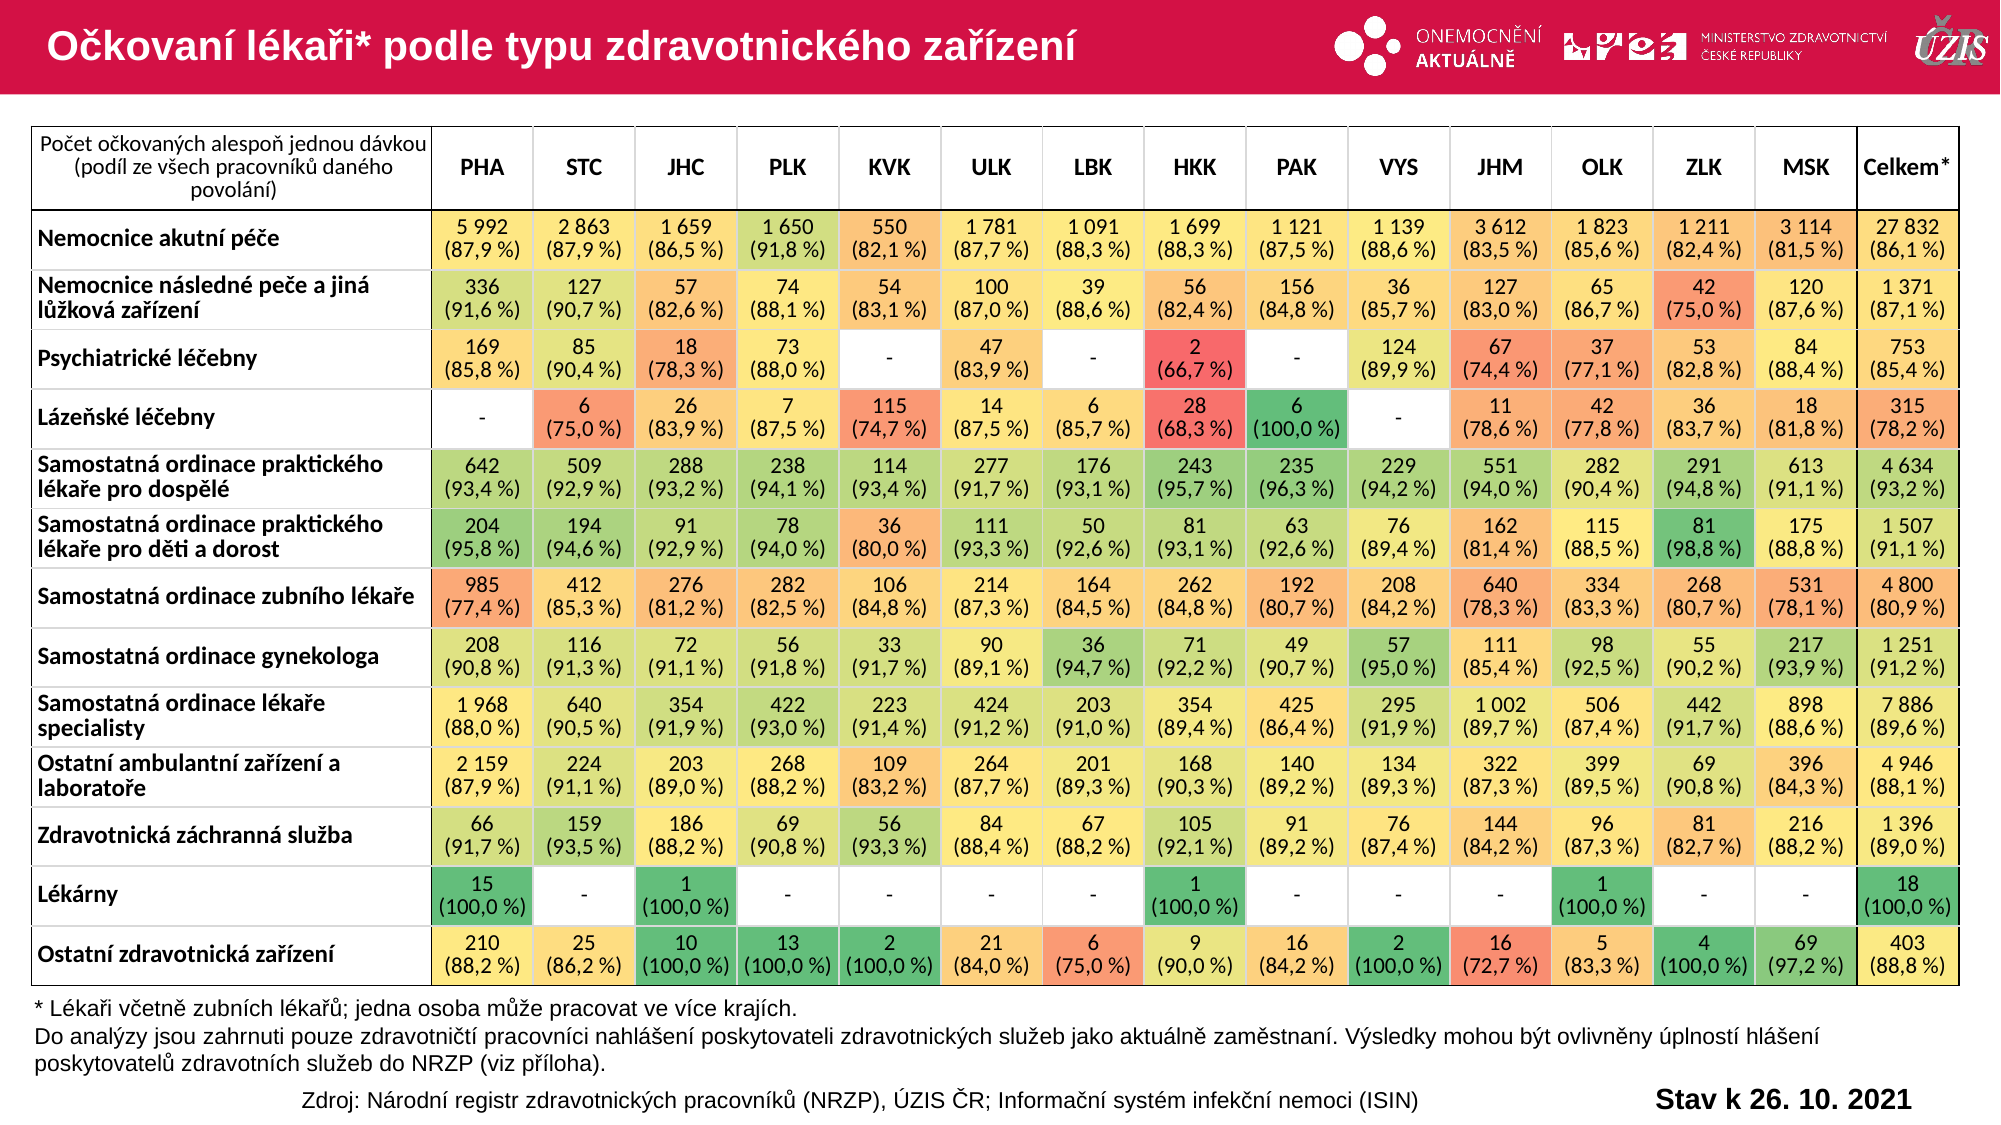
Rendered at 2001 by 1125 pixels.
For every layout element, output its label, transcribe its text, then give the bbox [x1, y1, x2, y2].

table_cell 203 (91,0 %) [1043, 688, 1143, 746]
table_cell 96 (87,3 %) [1552, 808, 1652, 865]
table_cell 753 (85,4 %) [1858, 330, 1958, 388]
table_cell 134 (89,3 %) [1349, 748, 1449, 806]
table_cell 898 (88,6 %) [1756, 688, 1856, 746]
table_cell 2 863 (87,9 %) [534, 211, 634, 269]
table_cell 47 (83,9 %) [942, 330, 1042, 388]
table_cell 1 371 (87,1 %) [1858, 271, 1958, 329]
table_cell 69 (97,2 %) [1756, 927, 1856, 985]
table_cell 76 (89,4 %) [1349, 509, 1449, 567]
table_cell - [840, 330, 940, 388]
table_cell 6 (100,0 %) [1247, 390, 1347, 448]
table_cell 127 (83,0 %) [1451, 271, 1551, 329]
table_header PAK [1247, 127, 1347, 209]
table_cell Ostatní zdravotnická zařízení [32, 927, 431, 985]
table_cell Samostatná ordinace lékaře specialisty [32, 688, 431, 746]
table_cell 57 (95,0 %) [1349, 629, 1449, 686]
table_cell 26 (83,9 %) [636, 390, 736, 448]
table_cell 192 (80,7 %) [1247, 569, 1347, 627]
table_cell 98 (92,5 %) [1552, 629, 1652, 686]
table_cell Samostatná ordinace praktického lékaře pro dospělé [32, 450, 431, 508]
table_header MSK [1756, 127, 1856, 209]
table_cell 106 (84,8 %) [840, 569, 940, 627]
text_box * Lékaři včetně zubních lékařů; jedna osoba může pracovat ve více krajích. Do analýzy jsou zahrnuti pouze zdravotničtí pracovníci nahlášení poskytovateli zdravotnických služeb jako aktuálně zaměstnaní. Výsledky mohou být ovlivněny úplností hlášení poskytovatelů zdravotních služeb do NRZP (viz příloha). [19, 986, 1981, 1084]
table_cell 295 (91,9 %) [1349, 688, 1449, 746]
table_cell 55 (90,2 %) [1654, 629, 1754, 686]
table_cell 54 (83,1 %) [840, 271, 940, 329]
table_header VYS [1349, 127, 1449, 209]
table_cell - [1349, 867, 1449, 925]
table_cell 120 (87,6 %) [1756, 271, 1856, 329]
table_cell 399 (89,5 %) [1552, 748, 1652, 806]
table_cell 5 992 (87,9 %) [432, 211, 532, 269]
table_cell 144 (84,2 %) [1451, 808, 1551, 865]
table_cell 291 (94,8 %) [1654, 450, 1754, 508]
text_box Zdroj: Národní registr zdravotnických pracovníků (NRZP), ÚZIS ČR; Informační systém infekční nemoci (ISIN) [28, 1078, 1700, 1121]
table_cell 1 251 (91,2 %) [1858, 629, 1958, 686]
table_cell 21 (84,0 %) [942, 927, 1042, 985]
table_cell 176 (93,1 %) [1043, 450, 1143, 508]
table_cell 1 396 (89,0 %) [1858, 808, 1958, 865]
table_cell - [1247, 867, 1347, 925]
table_cell 2 (100,0 %) [1349, 927, 1449, 985]
table_cell Nemocnice následné peče a jiná lůžková zařízení [32, 271, 431, 329]
table_cell 73 (88,0 %) [738, 330, 838, 388]
table_cell 76 (87,4 %) [1349, 808, 1449, 865]
table_cell Ostatní ambulantní zařízení a laboratoře [32, 748, 431, 806]
table_header OLK [1552, 127, 1652, 209]
table_cell 509 (92,9 %) [534, 450, 634, 508]
table_cell 208 (90,8 %) [432, 629, 532, 686]
table_cell 2 (66,7 %) [1145, 330, 1245, 388]
table_header PLK [738, 127, 838, 209]
table_cell 208 (84,2 %) [1349, 569, 1449, 627]
table_cell - [738, 867, 838, 925]
table_cell 168 (90,3 %) [1145, 748, 1245, 806]
table_cell 1 968 (88,0 %) [432, 688, 532, 746]
table_cell 56 (91,8 %) [738, 629, 838, 686]
table_cell 115 (88,5 %) [1552, 509, 1652, 567]
table_cell 42 (75,0 %) [1654, 271, 1754, 329]
table_cell 18 (100,0 %) [1858, 867, 1958, 925]
table_cell 81 (82,7 %) [1654, 808, 1754, 865]
table_cell Samostatná ordinace gynekologa [32, 629, 431, 686]
table_cell 9 (90,0 %) [1145, 927, 1245, 985]
table_cell 42 (77,8 %) [1552, 390, 1652, 448]
table_cell 396 (84,3 %) [1756, 748, 1856, 806]
table_cell 36 (94,7 %) [1043, 629, 1143, 686]
table_cell Zdravotnická záchranná služba [32, 808, 431, 865]
table_header LBK [1043, 127, 1143, 209]
table_cell 27 832 (86,1 %) [1858, 211, 1958, 269]
table_cell 2 (100,0 %) [840, 927, 940, 985]
table_cell 1 091 (88,3 %) [1043, 211, 1143, 269]
table_cell 531 (78,1 %) [1756, 569, 1856, 627]
table_header STC [534, 127, 634, 209]
table_cell 1 650 (91,8 %) [738, 211, 838, 269]
table_cell 18 (78,3 %) [636, 330, 736, 388]
table_cell 268 (88,2 %) [738, 748, 838, 806]
table_cell 11 (78,6 %) [1451, 390, 1551, 448]
table_cell Lázeňské léčebny [32, 390, 431, 448]
table_cell 985 (77,4 %) [432, 569, 532, 627]
table_cell 116 (91,3 %) [534, 629, 634, 686]
table_cell - [1756, 867, 1856, 925]
table_cell 124 (89,9 %) [1349, 330, 1449, 388]
table_cell 214 (87,3 %) [942, 569, 1042, 627]
table_cell 16 (72,7 %) [1451, 927, 1551, 985]
table_cell 36 (85,7 %) [1349, 271, 1449, 329]
table_cell 5 (83,3 %) [1552, 927, 1652, 985]
table_cell 235 (96,3 %) [1247, 450, 1347, 508]
table_cell - [432, 390, 532, 448]
table_cell 194 (94,6 %) [534, 509, 634, 567]
table_cell Samostatná ordinace praktického lékaře pro děti a dorost [32, 509, 431, 567]
table_cell 425 (86,4 %) [1247, 688, 1347, 746]
table_cell 186 (88,2 %) [636, 808, 736, 865]
text_box Stav k 26. 10. 2021 [1640, 1084, 1972, 1123]
table_cell 69 (90,8 %) [1654, 748, 1754, 806]
table_cell 506 (87,4 %) [1552, 688, 1652, 746]
table_cell 315 (78,2 %) [1858, 390, 1958, 448]
table_cell 422 (93,0 %) [738, 688, 838, 746]
table_cell 16 (84,2 %) [1247, 927, 1347, 985]
table_cell 36 (80,0 %) [840, 509, 940, 567]
table_cell 39 (88,6 %) [1043, 271, 1143, 329]
table_cell 162 (81,4 %) [1451, 509, 1551, 567]
table_cell 238 (94,1 %) [738, 450, 838, 508]
table_cell Lékárny [32, 867, 431, 925]
table_cell 277 (91,7 %) [942, 450, 1042, 508]
table_cell 322 (87,3 %) [1451, 748, 1551, 806]
table_cell Nemocnice akutní péče [32, 211, 431, 269]
table_cell 1 823 (85,6 %) [1552, 211, 1652, 269]
table_cell 37 (77,1 %) [1552, 330, 1652, 388]
table_cell 15 (100,0 %) [432, 867, 532, 925]
table_cell 140 (89,2 %) [1247, 748, 1347, 806]
table_cell 111 (85,4 %) [1451, 629, 1551, 686]
table_cell 6 (75,0 %) [1043, 927, 1143, 985]
table_cell 78 (94,0 %) [738, 509, 838, 567]
table_cell 288 (93,2 %) [636, 450, 736, 508]
table_cell 276 (81,2 %) [636, 569, 736, 627]
table_cell 216 (88,2 %) [1756, 808, 1856, 865]
table_cell 1 (100,0 %) [1552, 867, 1652, 925]
table_cell 1 (100,0 %) [636, 867, 736, 925]
table_cell 25 (86,2 %) [534, 927, 634, 985]
table_cell 156 (84,8 %) [1247, 271, 1347, 329]
table_cell 49 (90,7 %) [1247, 629, 1347, 686]
table_cell 613 (91,1 %) [1756, 450, 1856, 508]
table_header Celkem* [1858, 127, 1958, 209]
table_cell 33 (91,7 %) [840, 629, 940, 686]
table_cell 442 (91,7 %) [1654, 688, 1754, 746]
table_cell 18 (81,8 %) [1756, 390, 1856, 448]
table_cell 7 (87,5 %) [738, 390, 838, 448]
table_header ZLK [1654, 127, 1754, 209]
table_cell 203 (89,0 %) [636, 748, 736, 806]
table_cell 201 (89,3 %) [1043, 748, 1143, 806]
table_cell 66 (91,7 %) [432, 808, 532, 865]
table_cell 262 (84,8 %) [1145, 569, 1245, 627]
table_cell 36 (83,7 %) [1654, 390, 1754, 448]
table_cell 81 (98,8 %) [1654, 509, 1754, 567]
table_cell 4 634 (93,2 %) [1858, 450, 1958, 508]
table_cell - [1043, 867, 1143, 925]
table_cell 91 (92,9 %) [636, 509, 736, 567]
table_cell 4 946 (88,1 %) [1858, 748, 1958, 806]
table_cell 105 (92,1 %) [1145, 808, 1245, 865]
table_cell 63 (92,6 %) [1247, 509, 1347, 567]
table_cell 642 (93,4 %) [432, 450, 532, 508]
table_header HKK [1145, 127, 1245, 209]
table_cell - [534, 867, 634, 925]
table_cell 159 (93,5 %) [534, 808, 634, 865]
table_cell 90 (89,1 %) [942, 629, 1042, 686]
table_cell 56 (93,3 %) [840, 808, 940, 865]
table_cell 1 121 (87,5 %) [1247, 211, 1347, 269]
table_cell - [1247, 330, 1347, 388]
table_cell 336 (91,6 %) [432, 271, 532, 329]
table_cell 403 (88,8 %) [1858, 927, 1958, 985]
table_header JHC [636, 127, 736, 209]
table_cell Samostatná ordinace zubního lékaře [32, 569, 431, 627]
table_cell 1 507 (91,1 %) [1858, 509, 1958, 567]
table_cell 3 114 (81,5 %) [1756, 211, 1856, 269]
table_cell 640 (90,5 %) [534, 688, 634, 746]
table_cell 67 (74,4 %) [1451, 330, 1551, 388]
table_cell 264 (87,7 %) [942, 748, 1042, 806]
table_cell 1 002 (89,7 %) [1451, 688, 1551, 746]
table_header JHM [1451, 127, 1551, 209]
table_cell 50 (92,6 %) [1043, 509, 1143, 567]
table_cell 84 (88,4 %) [942, 808, 1042, 865]
table_cell 282 (90,4 %) [1552, 450, 1652, 508]
table_cell - [942, 867, 1042, 925]
picture [1915, 15, 1989, 66]
table_cell 57 (82,6 %) [636, 271, 736, 329]
table_cell 28 (68,3 %) [1145, 390, 1245, 448]
table_cell 412 (85,3 %) [534, 569, 634, 627]
table_cell 53 (82,8 %) [1654, 330, 1754, 388]
table_cell 204 (95,8 %) [432, 509, 532, 567]
table_cell - [1349, 390, 1449, 448]
title Očkovaní lékaři* podle typu zdravotnického zařízení [31, 0, 1391, 95]
table_cell 424 (91,2 %) [942, 688, 1042, 746]
table_cell 81 (93,1 %) [1145, 509, 1245, 567]
table_cell 354 (89,4 %) [1145, 688, 1245, 746]
picture [1391, 16, 1542, 76]
table_cell 354 (91,9 %) [636, 688, 736, 746]
table_cell 223 (91,4 %) [840, 688, 940, 746]
table_cell 114 (93,4 %) [840, 450, 940, 508]
table_cell 7 886 (89,6 %) [1858, 688, 1958, 746]
table_cell 2 159 (87,9 %) [432, 748, 532, 806]
table_cell 217 (93,9 %) [1756, 629, 1856, 686]
table_cell - [840, 867, 940, 925]
table_cell 1 781 (87,7 %) [942, 211, 1042, 269]
table_cell 169 (85,8 %) [432, 330, 532, 388]
table_cell - [1451, 867, 1551, 925]
table_cell 1 659 (86,5 %) [636, 211, 736, 269]
table_cell Psychiatrické léčebny [32, 330, 431, 388]
table_header KVK [840, 127, 940, 209]
table_cell 4 (100,0 %) [1654, 927, 1754, 985]
table_cell 550 (82,1 %) [840, 211, 940, 269]
table_cell 111 (93,3 %) [942, 509, 1042, 567]
table_cell 67 (88,2 %) [1043, 808, 1143, 865]
table_header PHA [432, 127, 532, 209]
table_cell 72 (91,1 %) [636, 629, 736, 686]
table_cell 268 (80,7 %) [1654, 569, 1754, 627]
table_cell 4 800 (80,9 %) [1858, 569, 1958, 627]
table_cell 91 (89,2 %) [1247, 808, 1347, 865]
table_cell 74 (88,1 %) [738, 271, 838, 329]
table_cell 6 (85,7 %) [1043, 390, 1143, 448]
table_cell 3 612 (83,5 %) [1451, 211, 1551, 269]
table_cell 14 (87,5 %) [942, 390, 1042, 448]
table_cell 175 (88,8 %) [1756, 509, 1856, 567]
table_cell 85 (90,4 %) [534, 330, 634, 388]
table_cell 109 (83,2 %) [840, 748, 940, 806]
table_cell - [1654, 867, 1754, 925]
table_cell 243 (95,7 %) [1145, 450, 1245, 508]
table_cell 84 (88,4 %) [1756, 330, 1856, 388]
table_cell 229 (94,2 %) [1349, 450, 1449, 508]
table_cell 1 139 (88,6 %) [1349, 211, 1449, 269]
table_cell 1 699 (88,3 %) [1145, 211, 1245, 269]
table_cell 282 (82,5 %) [738, 569, 838, 627]
table_header ULK [942, 127, 1042, 209]
table_cell - [1043, 330, 1143, 388]
table_cell 210 (88,2 %) [432, 927, 532, 985]
table_cell 100 (87,0 %) [942, 271, 1042, 329]
table_cell 56 (82,4 %) [1145, 271, 1245, 329]
table_cell 551 (94,0 %) [1451, 450, 1551, 508]
table_cell 65 (86,7 %) [1552, 271, 1652, 329]
table_cell 1 211 (82,4 %) [1654, 211, 1754, 269]
table_cell 1 (100,0 %) [1145, 867, 1245, 925]
table_header Počet očkovaných alespoň jednou dávkou (podíl ze všech pracovníků daného povolání) [32, 127, 431, 209]
table_cell 10 (100,0 %) [636, 927, 736, 985]
picture [1563, 31, 1888, 60]
table_cell 13 (100,0 %) [738, 927, 838, 985]
table_cell 6 (75,0 %) [534, 390, 634, 448]
table_cell 640 (78,3 %) [1451, 569, 1551, 627]
table_cell 224 (91,1 %) [534, 748, 634, 806]
table_cell 164 (84,5 %) [1043, 569, 1143, 627]
table_cell 334 (83,3 %) [1552, 569, 1652, 627]
table_cell 69 (90,8 %) [738, 808, 838, 865]
table_cell 71 (92,2 %) [1145, 629, 1245, 686]
table_cell 127 (90,7 %) [534, 271, 634, 329]
table_cell 115 (74,7 %) [840, 390, 940, 448]
